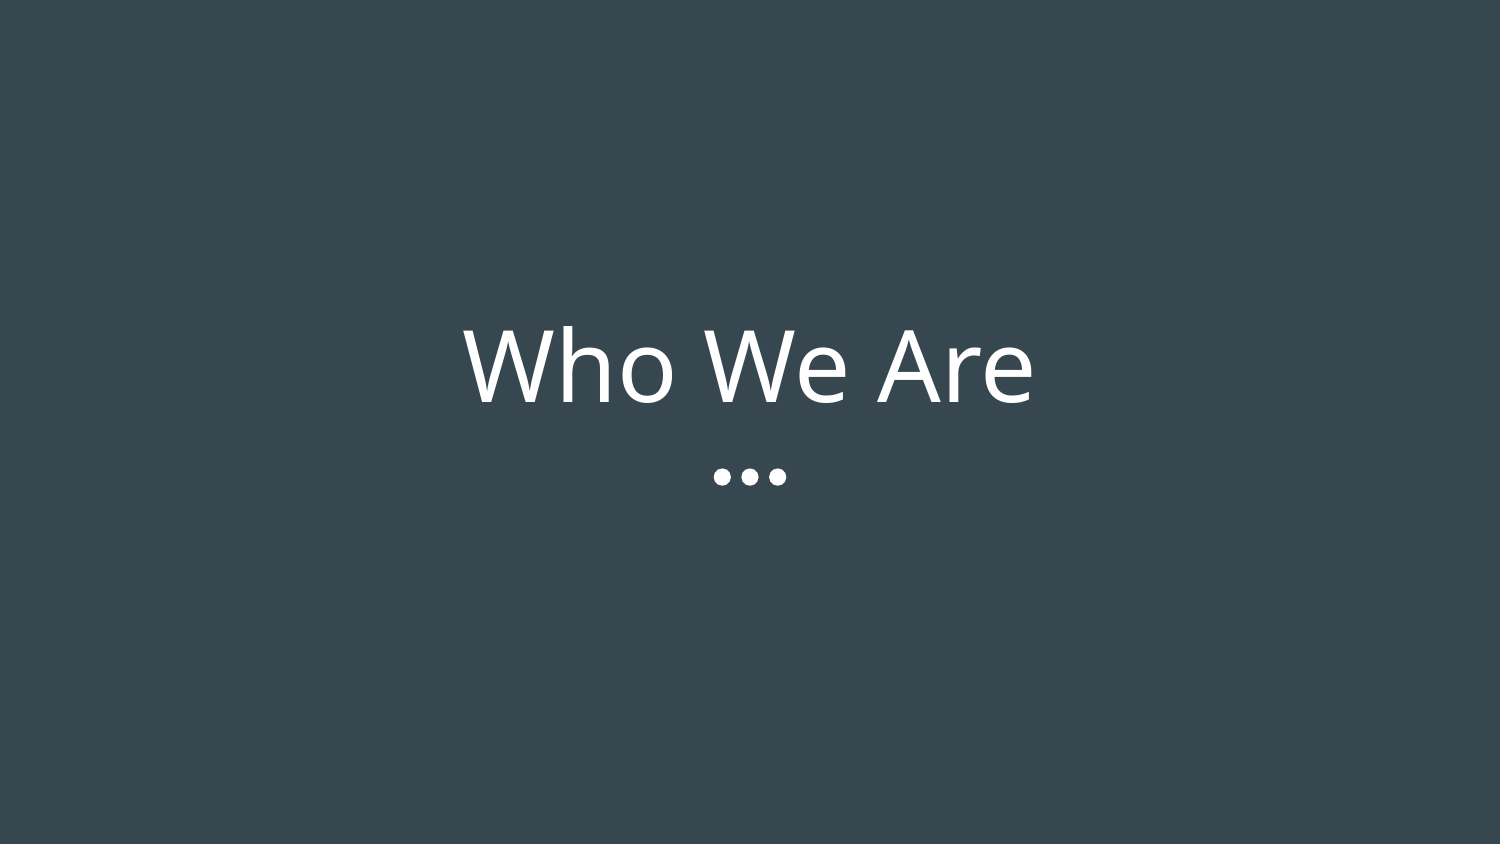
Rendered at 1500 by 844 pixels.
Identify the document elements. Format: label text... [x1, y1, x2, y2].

title Who We Are [110, 162, 1390, 447]
